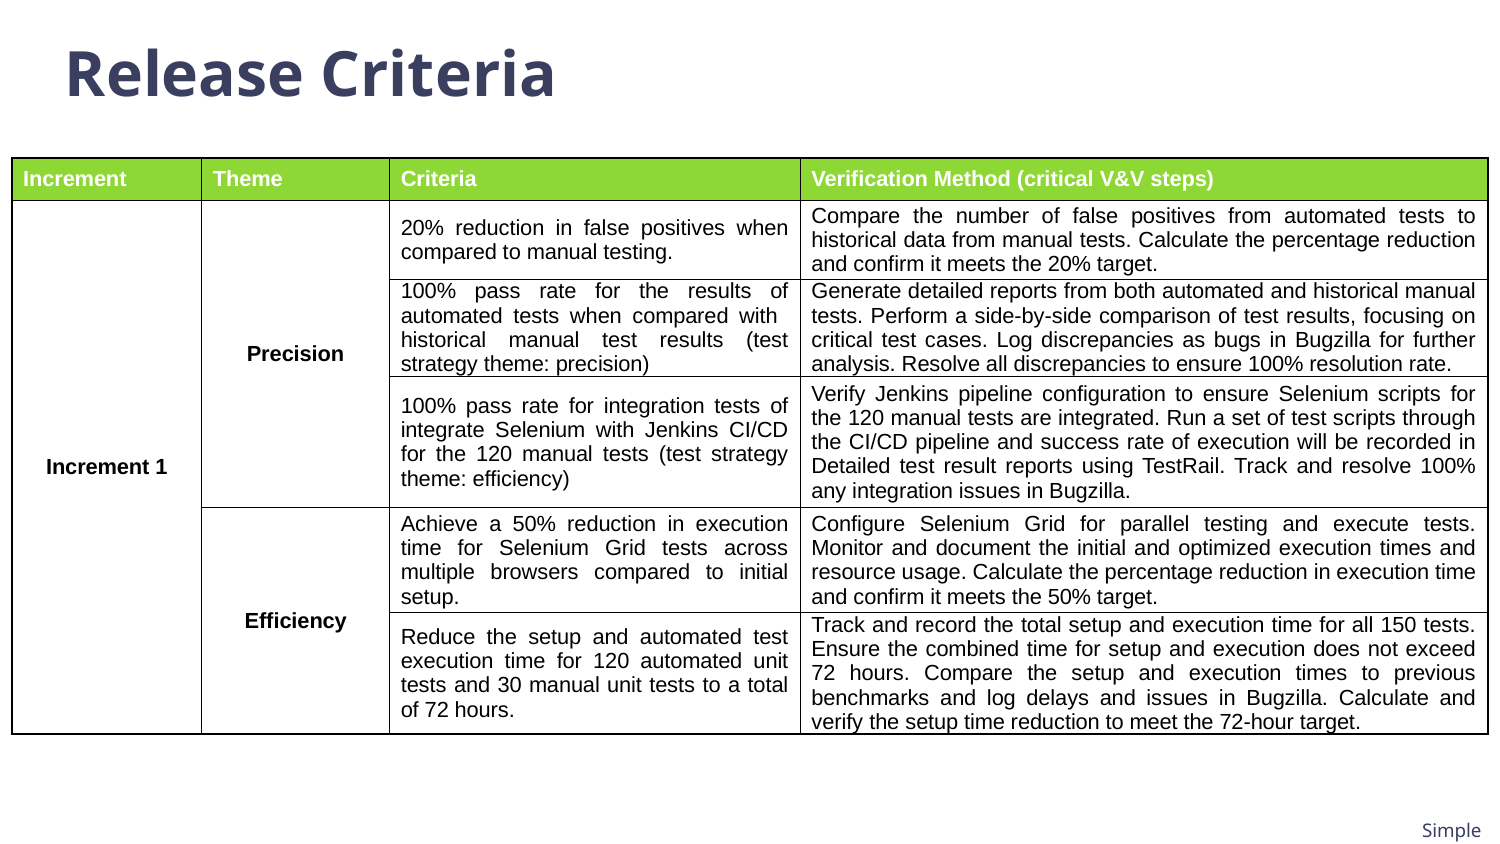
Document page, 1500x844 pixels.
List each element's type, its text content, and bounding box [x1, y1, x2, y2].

table_cell Efficiency [202, 508, 389, 733]
table_header Verification Method (critical V&V steps) [801, 159, 1487, 200]
table_cell Precision [202, 201, 389, 507]
table_cell Reduce the setup and automated test execution time for 120 automated unit tests and 30 manual unit tests to a total of 72 hours. [390, 613, 800, 733]
table_cell Track and record the total setup and execution time for all 150 tests. Ensure the combined time for setup and execution does not exceed 72 hours. Compare the setup and execution times to previous benchmarks and log delays and issues in Bugzilla. Calculate and verify the setup time reduction to meet the 72-hour target. [801, 613, 1487, 733]
table_header Increment [13, 159, 201, 200]
table_header Criteria [390, 159, 800, 200]
table_cell Achieve a 50% reduction in execution time for Selenium Grid tests across multiple browsers compared to initial setup. [390, 508, 800, 612]
table_cell 100% pass rate for integration tests of integrate Selenium with Jenkins CI/CD for the 120 manual tests (test strategy theme: efficiency) [390, 377, 800, 507]
table_cell Verify Jenkins pipeline configuration to ensure Selenium scripts for the 120 manual tests are integrated. Run a set of test scripts through the CI/CD pipeline and success rate of execution will be recorded in Detailed test result reports using TestRail. Track and resolve 100% any integration issues in Bugzilla. [801, 377, 1487, 507]
table_cell Configure Selenium Grid for parallel testing and execute tests. Monitor and document the initial and optimized execution times and resource usage. Calculate the percentage reduction in execution time and confirm it meets the 50% target. [801, 508, 1487, 612]
table_cell Compare the number of false positives from automated tests to historical data from manual tests. Calculate the percentage reduction and confirm it meets the 20% target. [801, 201, 1487, 279]
table_header Theme [202, 159, 389, 200]
table_cell 100% pass rate for the results of automated tests when compared with historical manual test results (test strategy theme: precision) [390, 280, 800, 376]
table_cell Generate detailed reports from both automated and historical manual tests. Perform a side-by-side comparison of test results, focusing on critical test cases. Log discrepancies as bugs in Bugzilla for further analysis. Resolve all discrepancies to ensure 100% resolution rate. [801, 280, 1487, 376]
table_cell Increment 1 [13, 201, 201, 733]
text_box Simple [1403, 803, 1500, 841]
table_cell 20% reduction in false positives when compared to manual testing. [390, 201, 800, 279]
title Release Criteria [49, 24, 953, 119]
